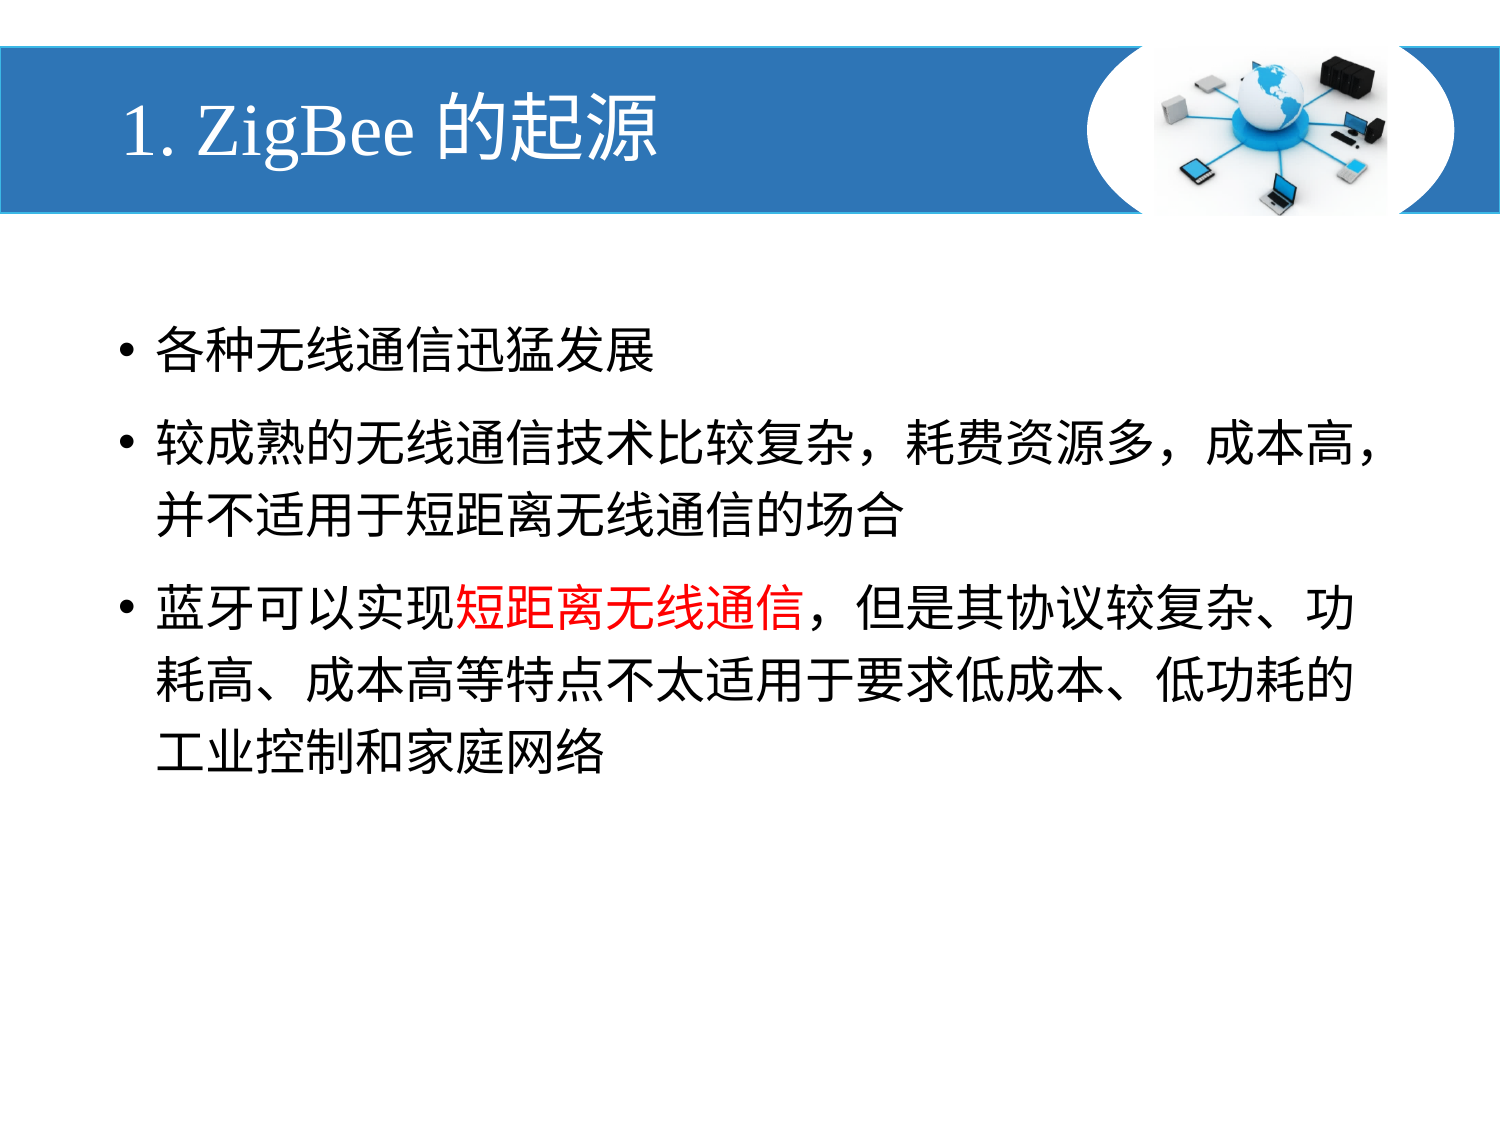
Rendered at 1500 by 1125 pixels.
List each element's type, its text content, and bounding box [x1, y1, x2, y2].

list 各种无线通信迅猛发展 较成熟的无线通信技术比较复杂，耗费资源多，成本高，并不适用于短距离无线通信的场合 蓝牙可以实现短距离无线通信，但是其协议较复杂、功耗高、成本高等特点不太适用于要求低成本、低功耗的工业控制和家庭网络 [103, 299, 1397, 1014]
picture [1154, 46, 1388, 216]
title 1. ZigBee的起源 [105, 50, 1060, 214]
